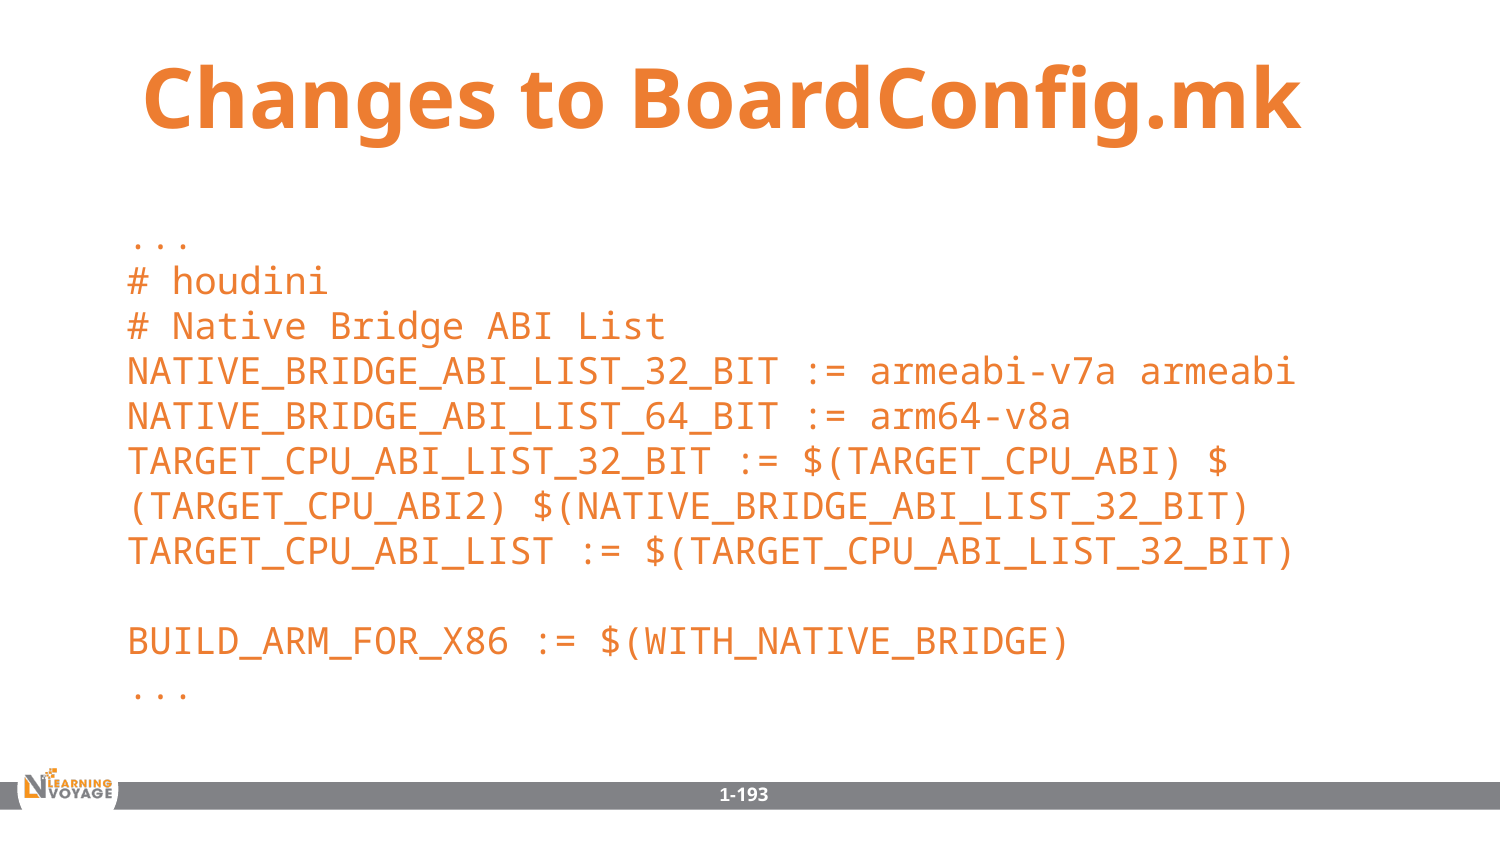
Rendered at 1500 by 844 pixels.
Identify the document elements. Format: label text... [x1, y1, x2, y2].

picture [0, 706, 144, 844]
slide_number 1-193 [692, 770, 784, 821]
text_box ... # houdini # Native Bridge ABI List NATIVE_BRIDGE_ABI_LIST_32_BIT := armeabi-v7a armeabi NATIVE_BRIDGE_ABI_LIST_64_BIT := arm64-v8a TARGET_CPU_ABI_LIST_32_BIT := $(TARGET_CPU_ABI) $(TARGET_CPU_ABI2) $(NATIVE_BRIDGE_ABI_LIST_32_BIT) TARGET_CPU_ABI_LIST := $(TARGET_CPU_ABI_LIST_32_BIT) BUILD_ARM_FOR_X86 := $(WITH_NATIVE_BRIDGE) ... [126, 210, 1373, 708]
text_box Changes to BoardConfig.mk [126, 37, 1434, 153]
